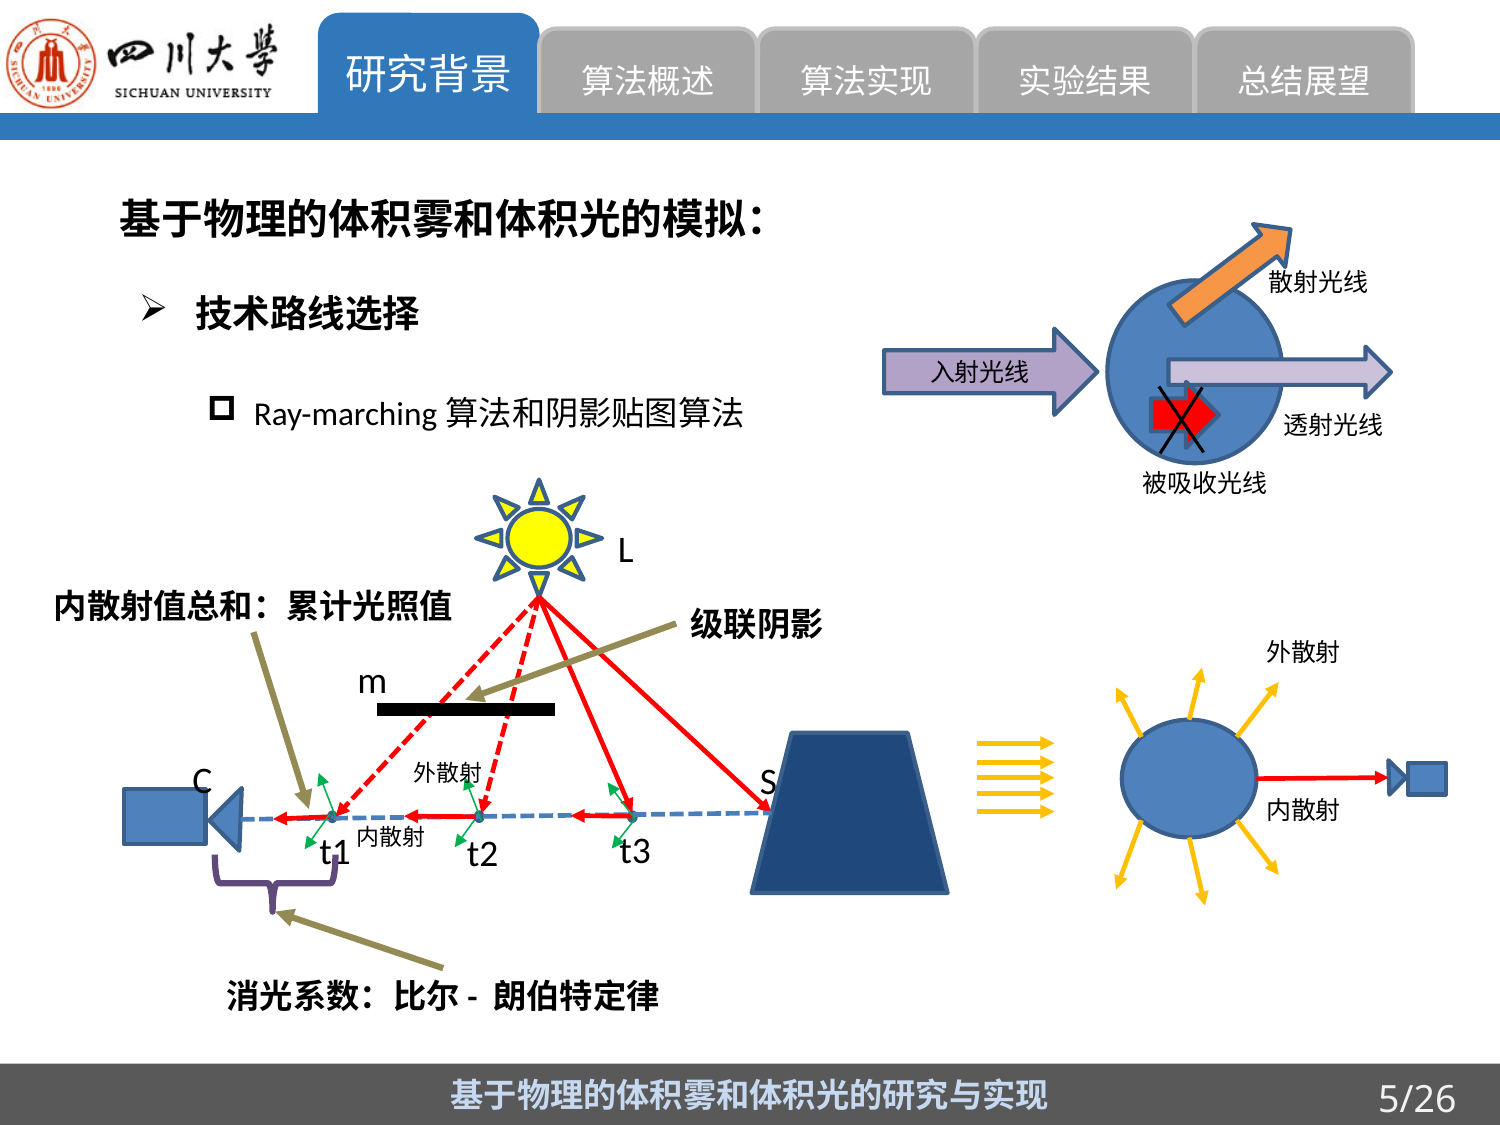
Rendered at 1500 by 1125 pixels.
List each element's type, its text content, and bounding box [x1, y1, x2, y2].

picture [5, 0, 278, 111]
text_box [0, 111, 1500, 142]
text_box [253, 632, 310, 810]
text_box 总结展望 [1193, 26, 1415, 111]
text_box 研究背景 [317, 12, 540, 111]
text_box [123, 479, 948, 894]
text_box 内散射值总和：累计光照值 [39, 577, 118, 633]
text_box 基于物理的体积雾和体积光的模拟： [104, 185, 833, 251]
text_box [0, 1063, 1500, 1125]
text_box Ray-marching算法和阴影贴图算法 [192, 384, 878, 440]
text_box 消光系数：比尔- 朗伯特定律 [212, 968, 675, 1023]
text_box 算法实现 [755, 26, 976, 111]
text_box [976, 629, 1447, 906]
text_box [464, 623, 676, 701]
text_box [272, 911, 444, 969]
text_box 算法概述 [537, 26, 757, 111]
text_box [883, 245, 1400, 507]
text_box 实验结果 [974, 26, 1195, 111]
text_box 技术路线选择 [124, 282, 614, 342]
